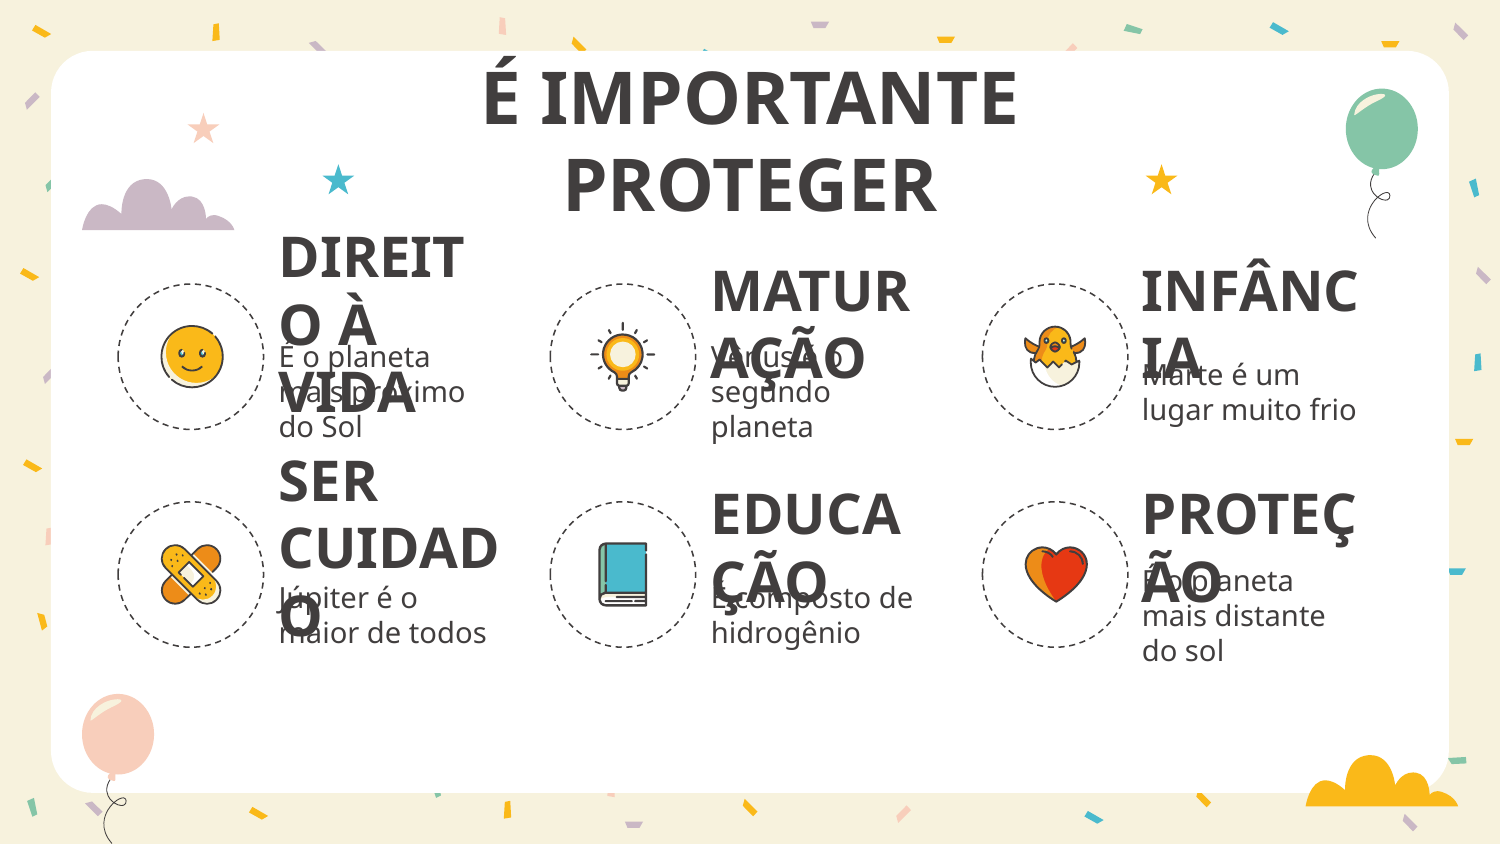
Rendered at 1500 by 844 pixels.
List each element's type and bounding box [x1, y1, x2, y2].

text_box [81, 88, 1419, 178]
text_box [81, 814, 1419, 844]
text_box [81, 178, 1459, 807]
text_box [187, 112, 1178, 177]
